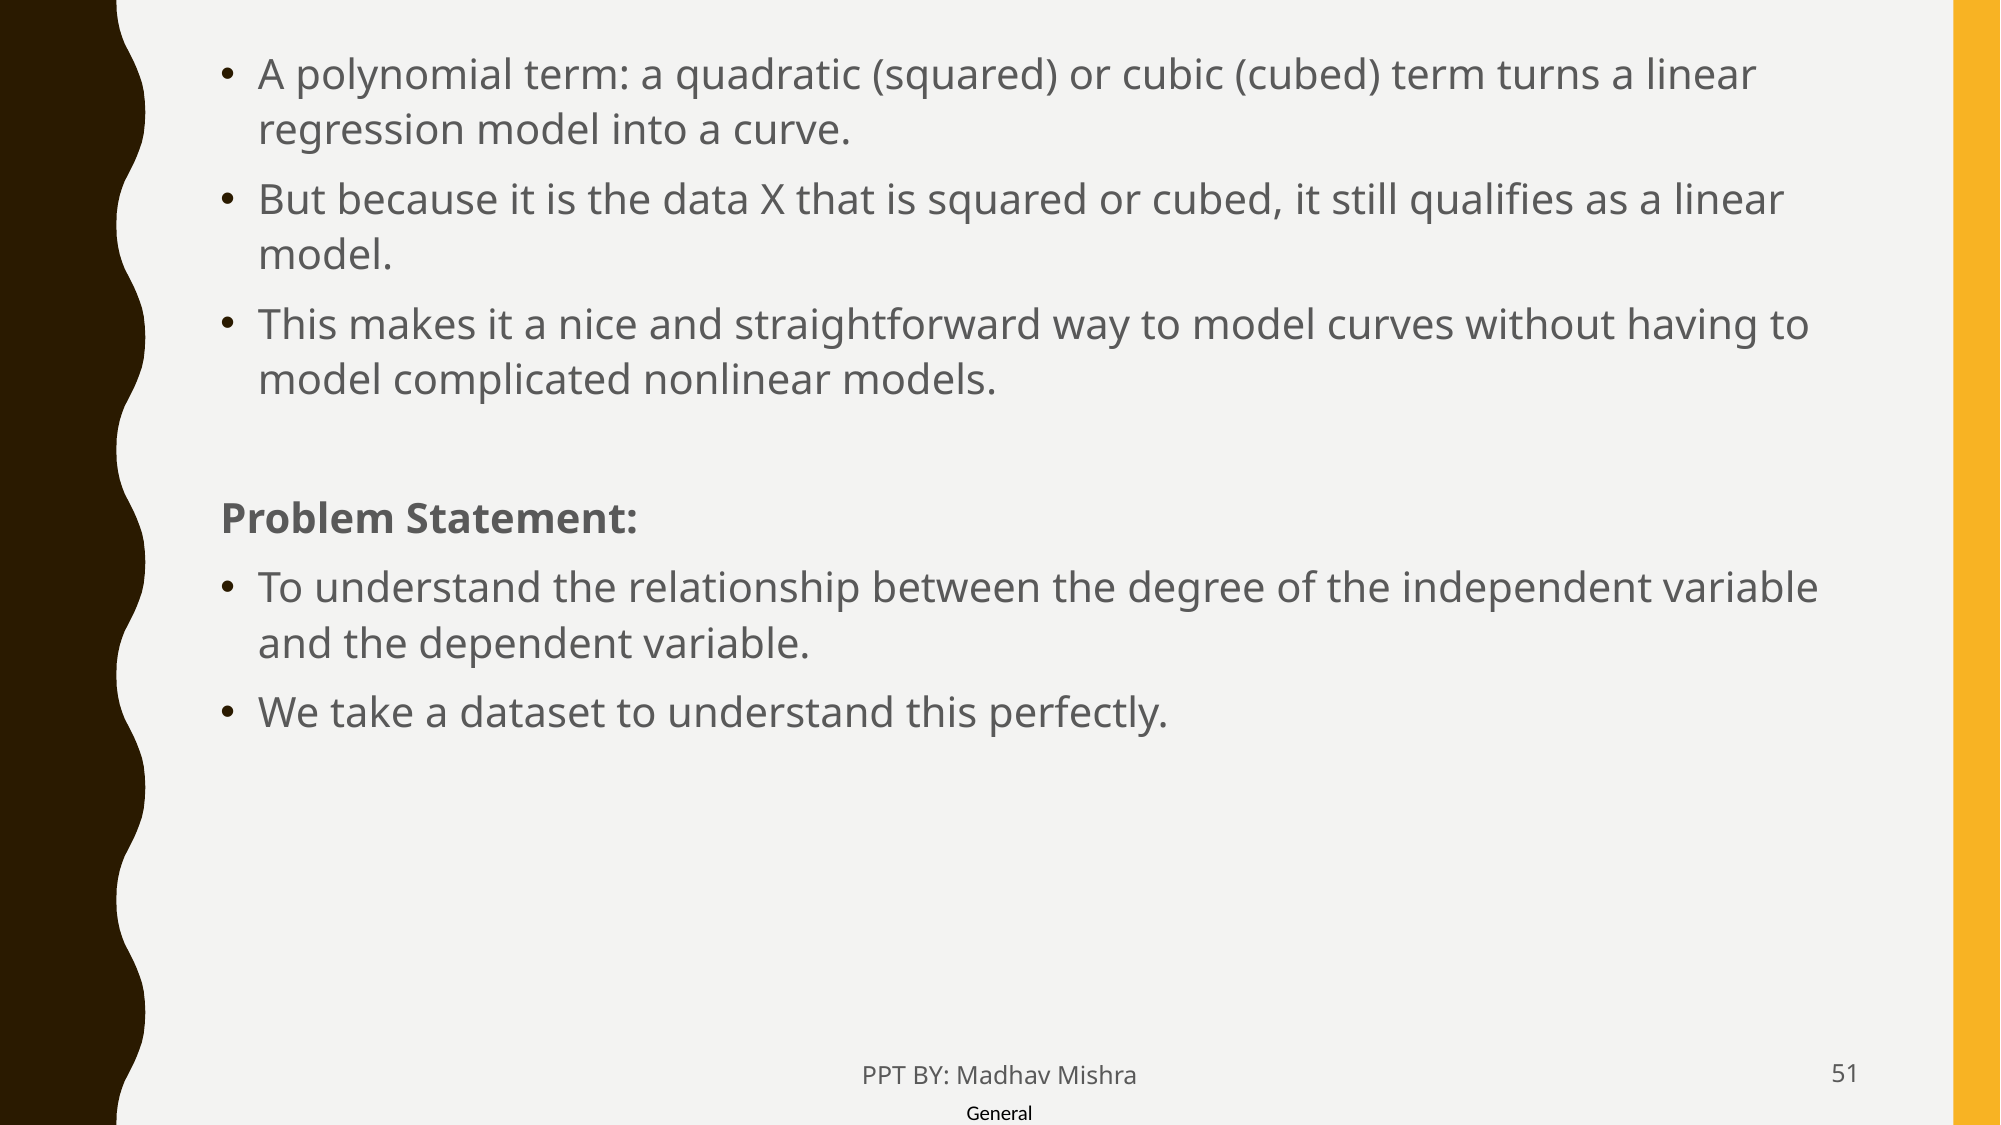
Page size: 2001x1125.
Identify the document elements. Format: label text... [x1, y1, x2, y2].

slide_number 51 [1412, 1045, 1875, 1103]
footer PPT BY: Madhav Mishra [662, 1045, 1338, 1103]
list A polynomial term: a quadratic (squared) or cubic (cubed) term turns a linear regression model into a curve. But because it is the data X that is squared or cubed, it still qualifies as a linear model. This makes it a nice and straightforward way to model curves without having to model complicated nonlinear models. Problem Statement: To understand the relationship between the degree of the independent variable and the dependent variable. We take a dataset to understand this perfectly. [205, 35, 1875, 965]
